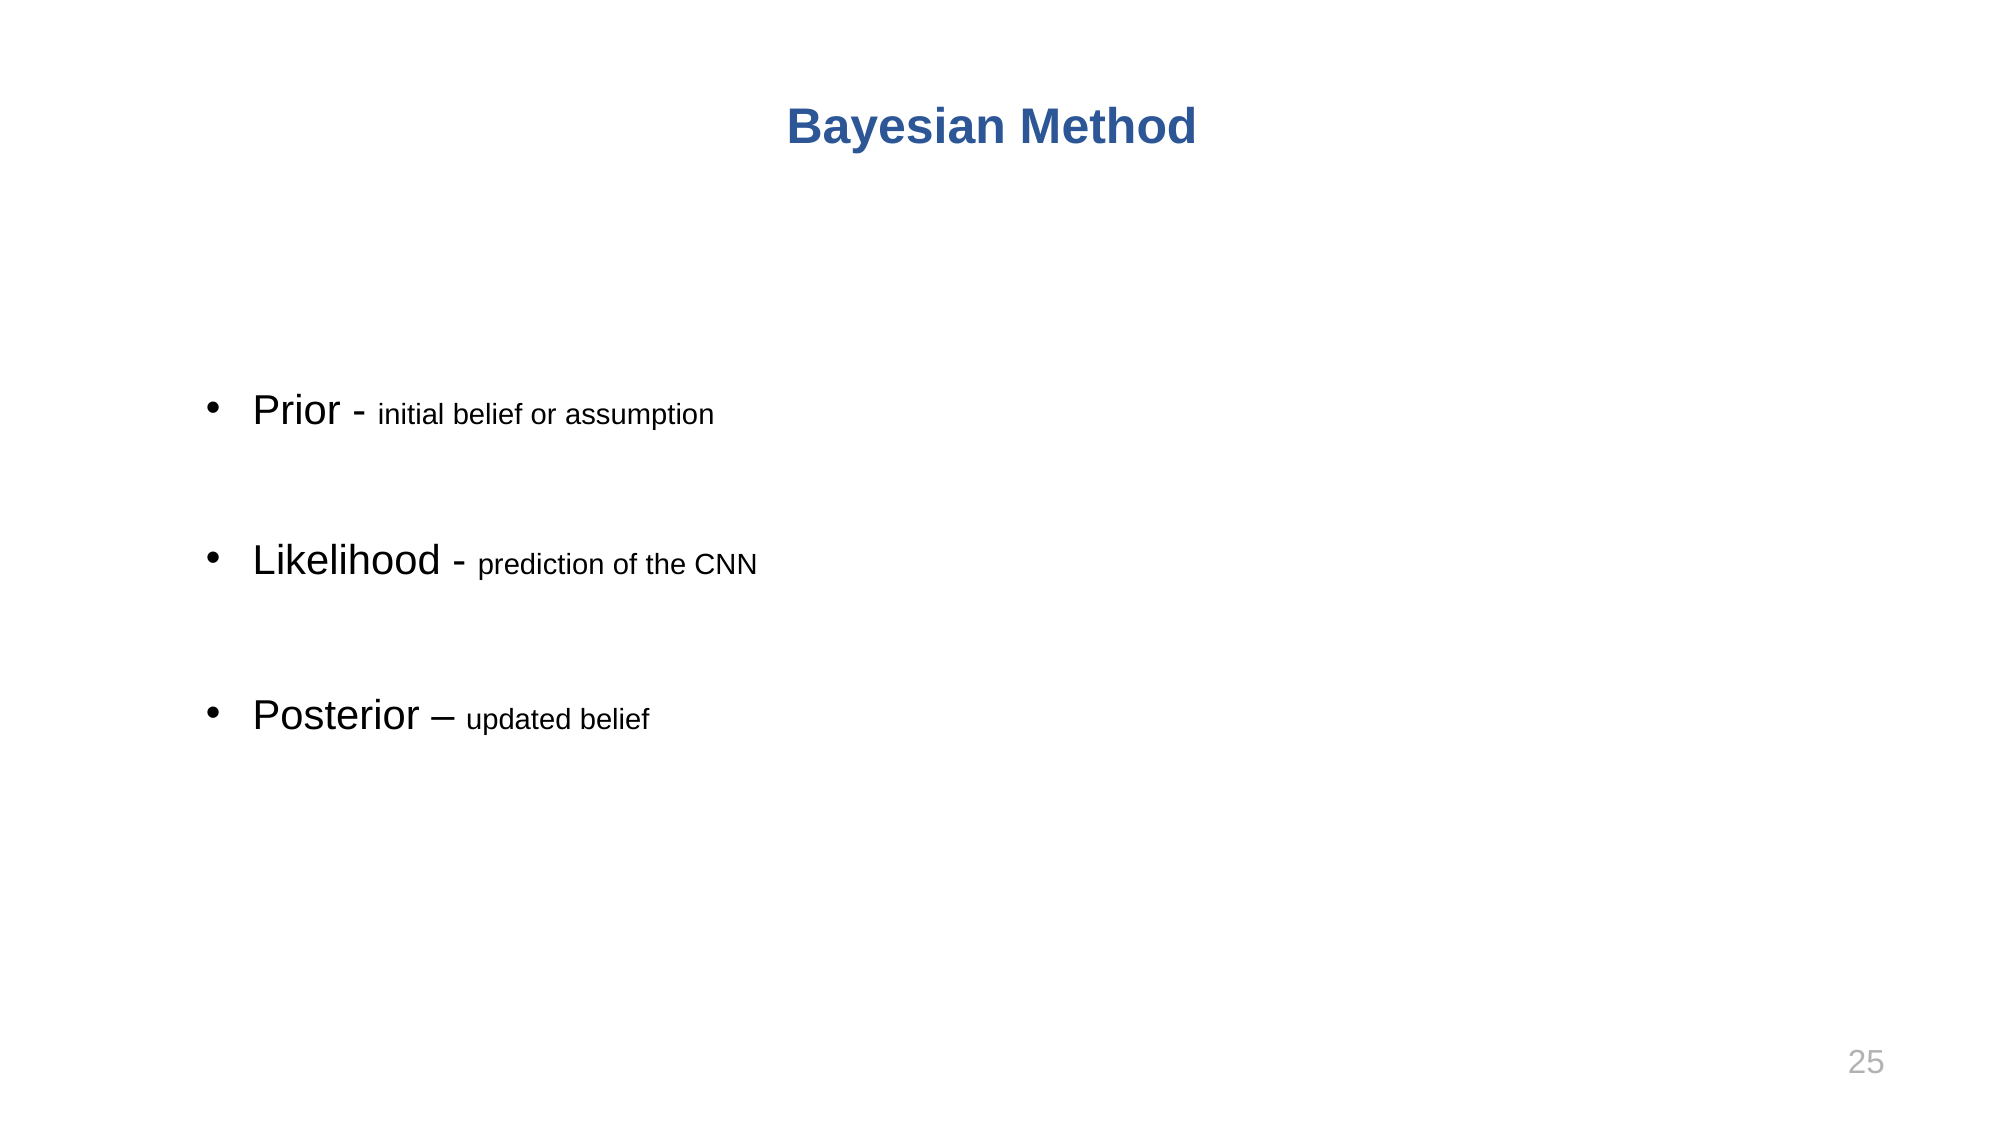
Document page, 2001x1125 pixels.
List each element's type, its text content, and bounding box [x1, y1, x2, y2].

slide_number 25 [1674, 1030, 1900, 1090]
text_box Prior - initial belief or assumption Likelihood - prediction of the CNN Posterior – updated belief [190, 375, 1191, 780]
text_box Bayesian Method [771, 78, 1325, 169]
